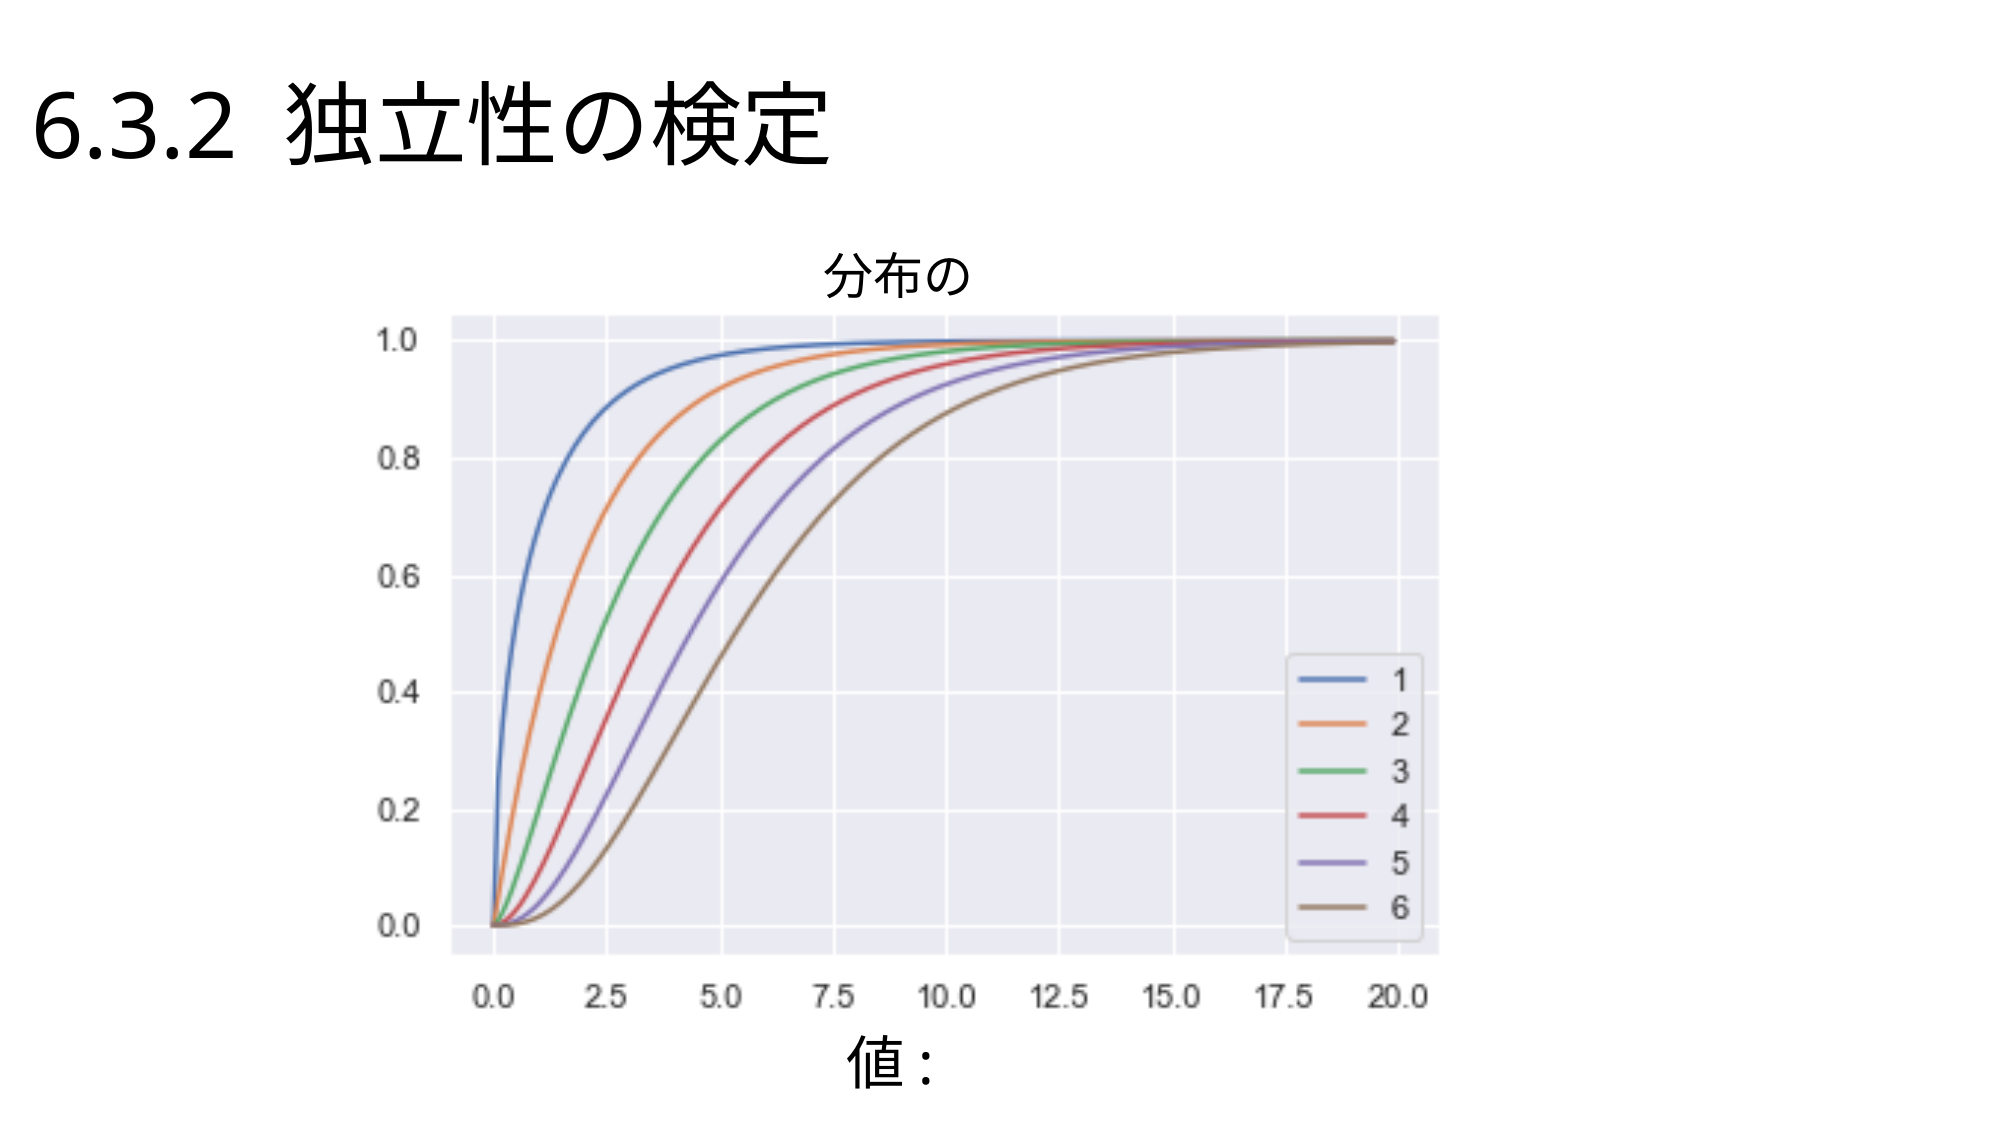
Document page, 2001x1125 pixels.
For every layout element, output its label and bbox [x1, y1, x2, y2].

picture [290, 210, 1567, 1062]
